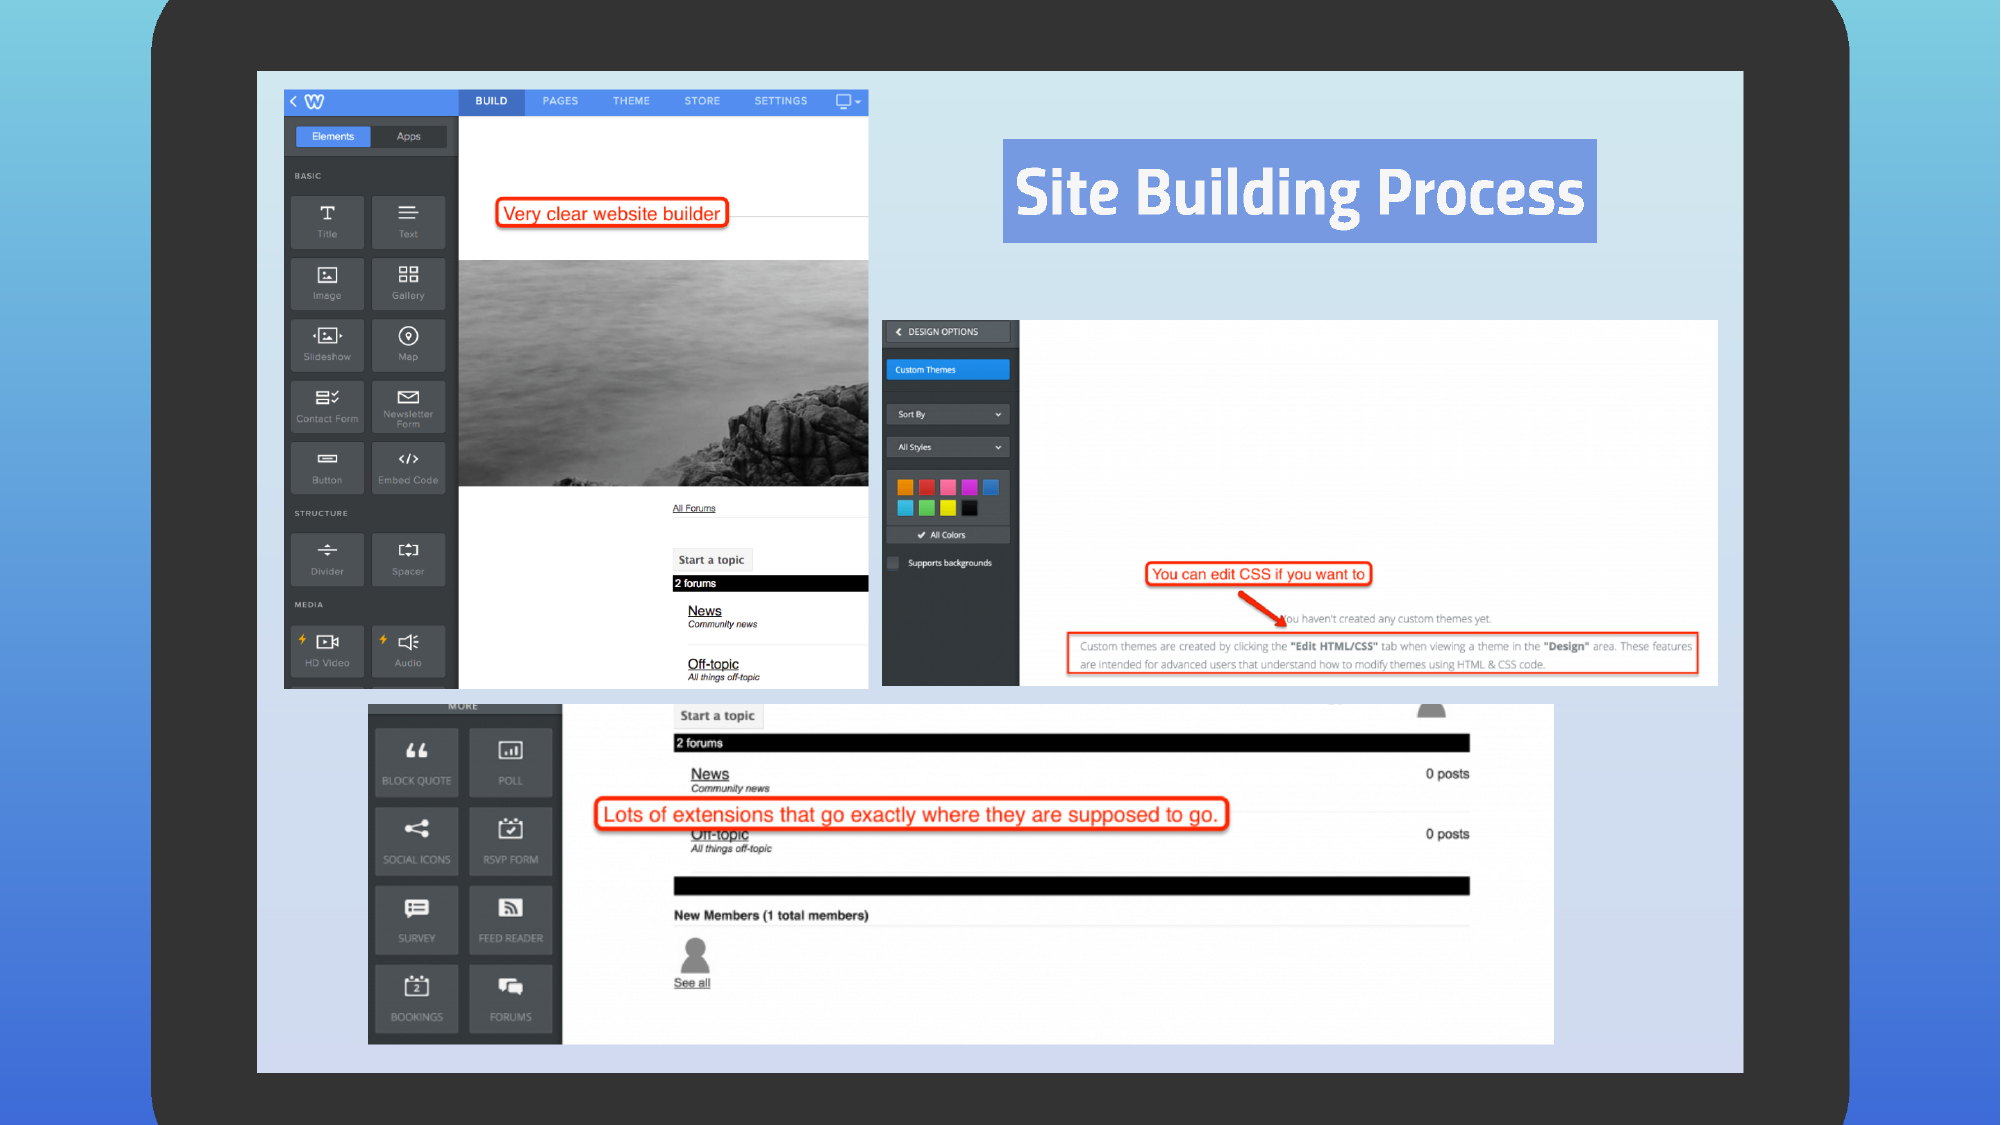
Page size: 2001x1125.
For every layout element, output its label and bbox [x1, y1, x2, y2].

list [0, 0, 2000, 1125]
